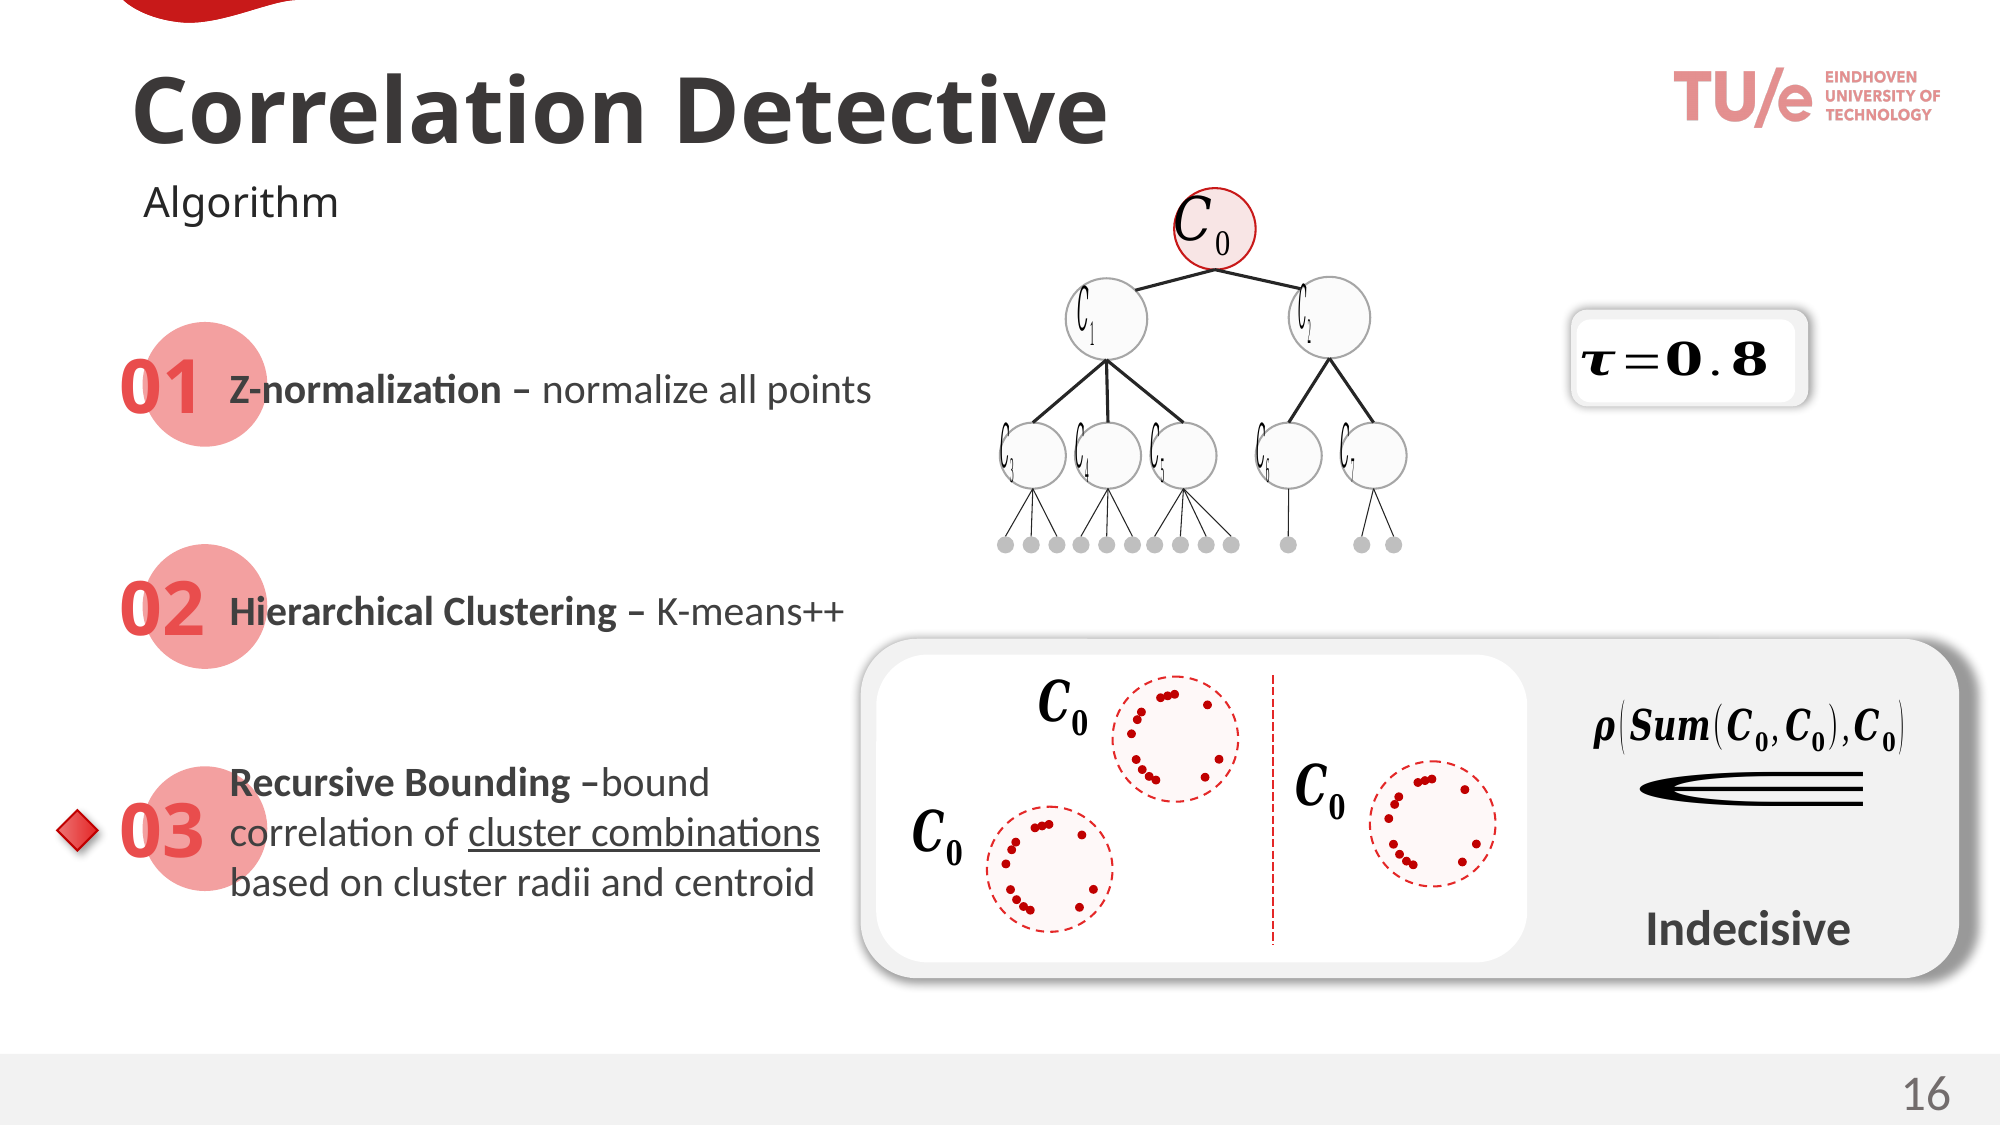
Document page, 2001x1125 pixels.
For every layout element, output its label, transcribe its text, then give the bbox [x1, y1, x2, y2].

text_box [1224, 699, 1240, 779]
text_box [995, 535, 1016, 555]
text_box [55, 808, 100, 852]
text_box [1135, 269, 1215, 291]
text_box [1221, 535, 1241, 555]
text_box [1393, 760, 1471, 774]
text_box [1106, 359, 1184, 423]
slide_number 16 [1885, 1053, 2000, 1114]
text_box [1660, 52, 1964, 143]
text_box [1481, 784, 1497, 864]
text_box [1111, 697, 1127, 781]
text_box [1368, 782, 1384, 866]
text_box [1021, 537, 1041, 555]
text_box [1145, 535, 1165, 555]
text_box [1154, 488, 1180, 537]
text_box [1107, 488, 1133, 537]
text_box [1173, 187, 1257, 269]
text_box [1001, 819, 1098, 915]
text_box [1384, 535, 1404, 555]
text_box [875, 653, 1529, 964]
text_box [1098, 829, 1114, 910]
text_box Algorithm [143, 176, 340, 227]
text_box [985, 828, 1001, 911]
text_box [1071, 535, 1091, 555]
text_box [1373, 488, 1394, 537]
text_box [1047, 535, 1067, 555]
text_box [1196, 537, 1216, 555]
text_box [1132, 785, 1220, 803]
text_box [1278, 535, 1298, 555]
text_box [1340, 414, 1407, 491]
text_box [1136, 675, 1213, 689]
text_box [999, 414, 1066, 491]
text_box [1170, 537, 1191, 555]
text_box [1122, 535, 1143, 555]
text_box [1361, 488, 1373, 537]
text_box [859, 637, 1961, 980]
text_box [1595, 758, 1908, 957]
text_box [1074, 414, 1142, 491]
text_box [1127, 689, 1224, 785]
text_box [1288, 358, 1329, 423]
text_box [1183, 488, 1232, 537]
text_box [1255, 414, 1322, 491]
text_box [1214, 269, 1301, 289]
text_box [1390, 870, 1477, 888]
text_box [1329, 358, 1374, 423]
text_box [1032, 488, 1057, 537]
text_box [1384, 774, 1481, 870]
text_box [1080, 488, 1106, 537]
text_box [1005, 488, 1031, 537]
text_box [1352, 535, 1372, 555]
text_box [1097, 537, 1117, 555]
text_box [1032, 359, 1106, 423]
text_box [1288, 275, 1371, 358]
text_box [1150, 414, 1217, 491]
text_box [104, 321, 927, 906]
text_box [1010, 805, 1088, 819]
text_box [1065, 277, 1148, 359]
text_box Correlation Detective [130, 52, 1111, 163]
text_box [1571, 309, 1809, 407]
text_box [1006, 915, 1095, 933]
